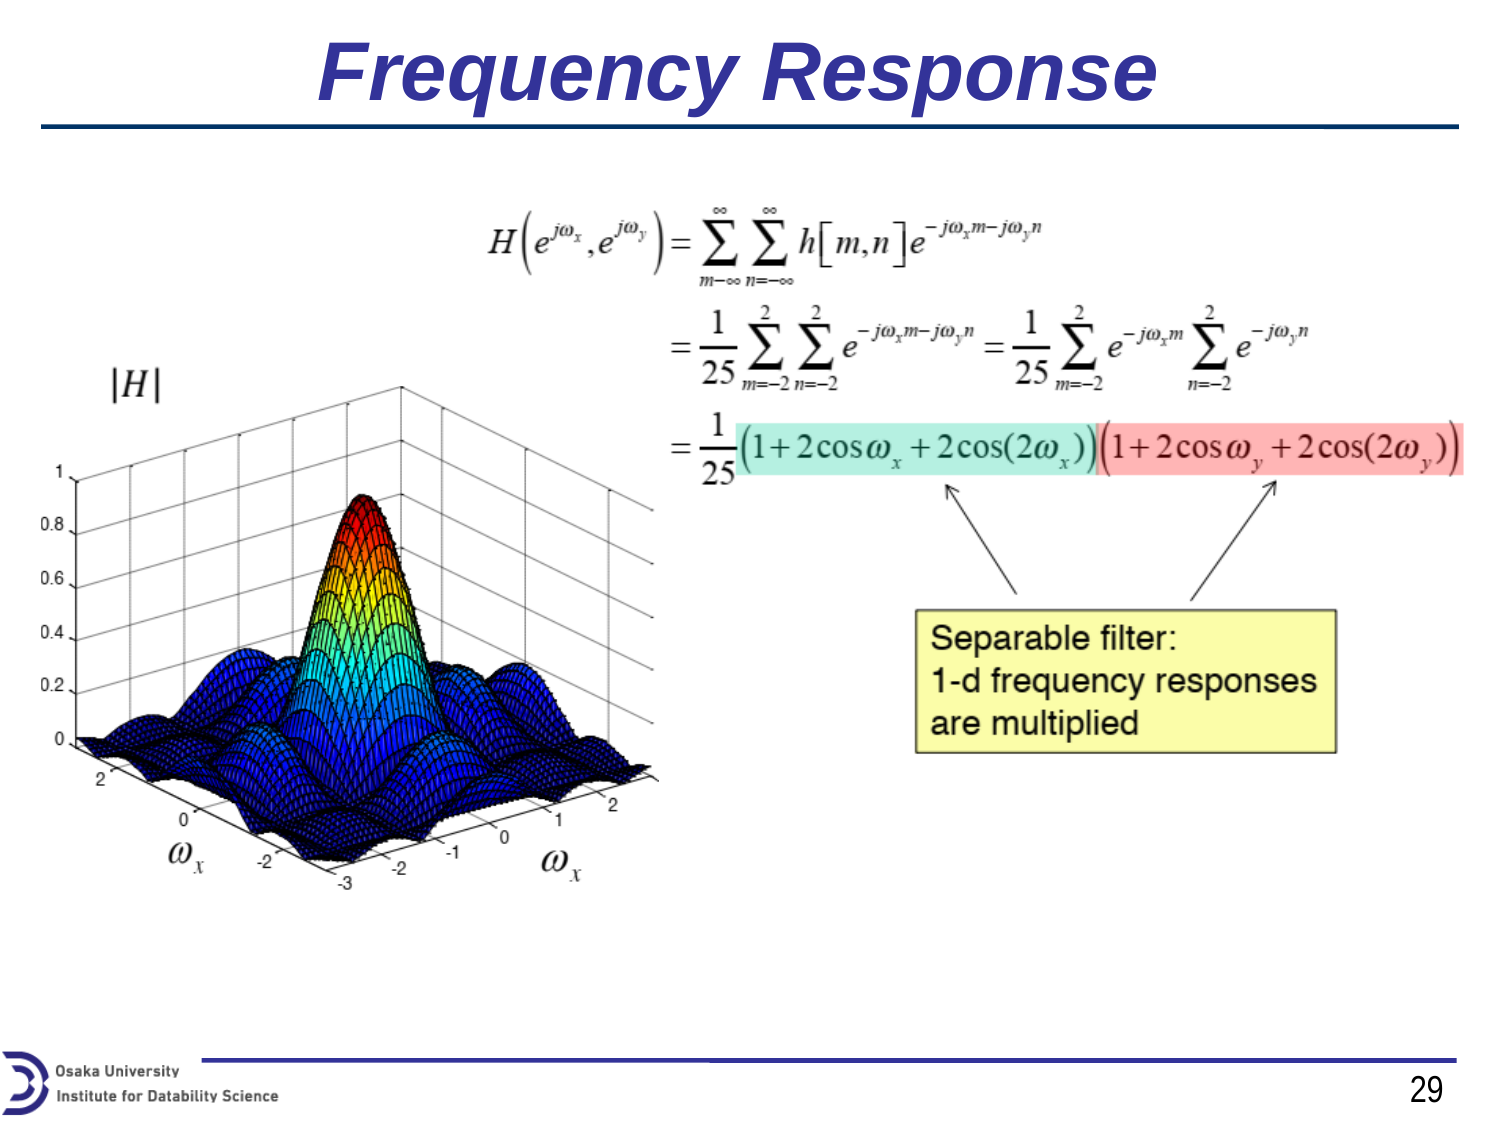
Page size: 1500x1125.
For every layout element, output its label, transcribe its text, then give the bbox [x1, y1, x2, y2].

slide_number 29 [1146, 1070, 1460, 1118]
picture [0, 1046, 284, 1123]
title Frequency Response [40, 0, 1460, 125]
picture [40, 181, 1500, 902]
